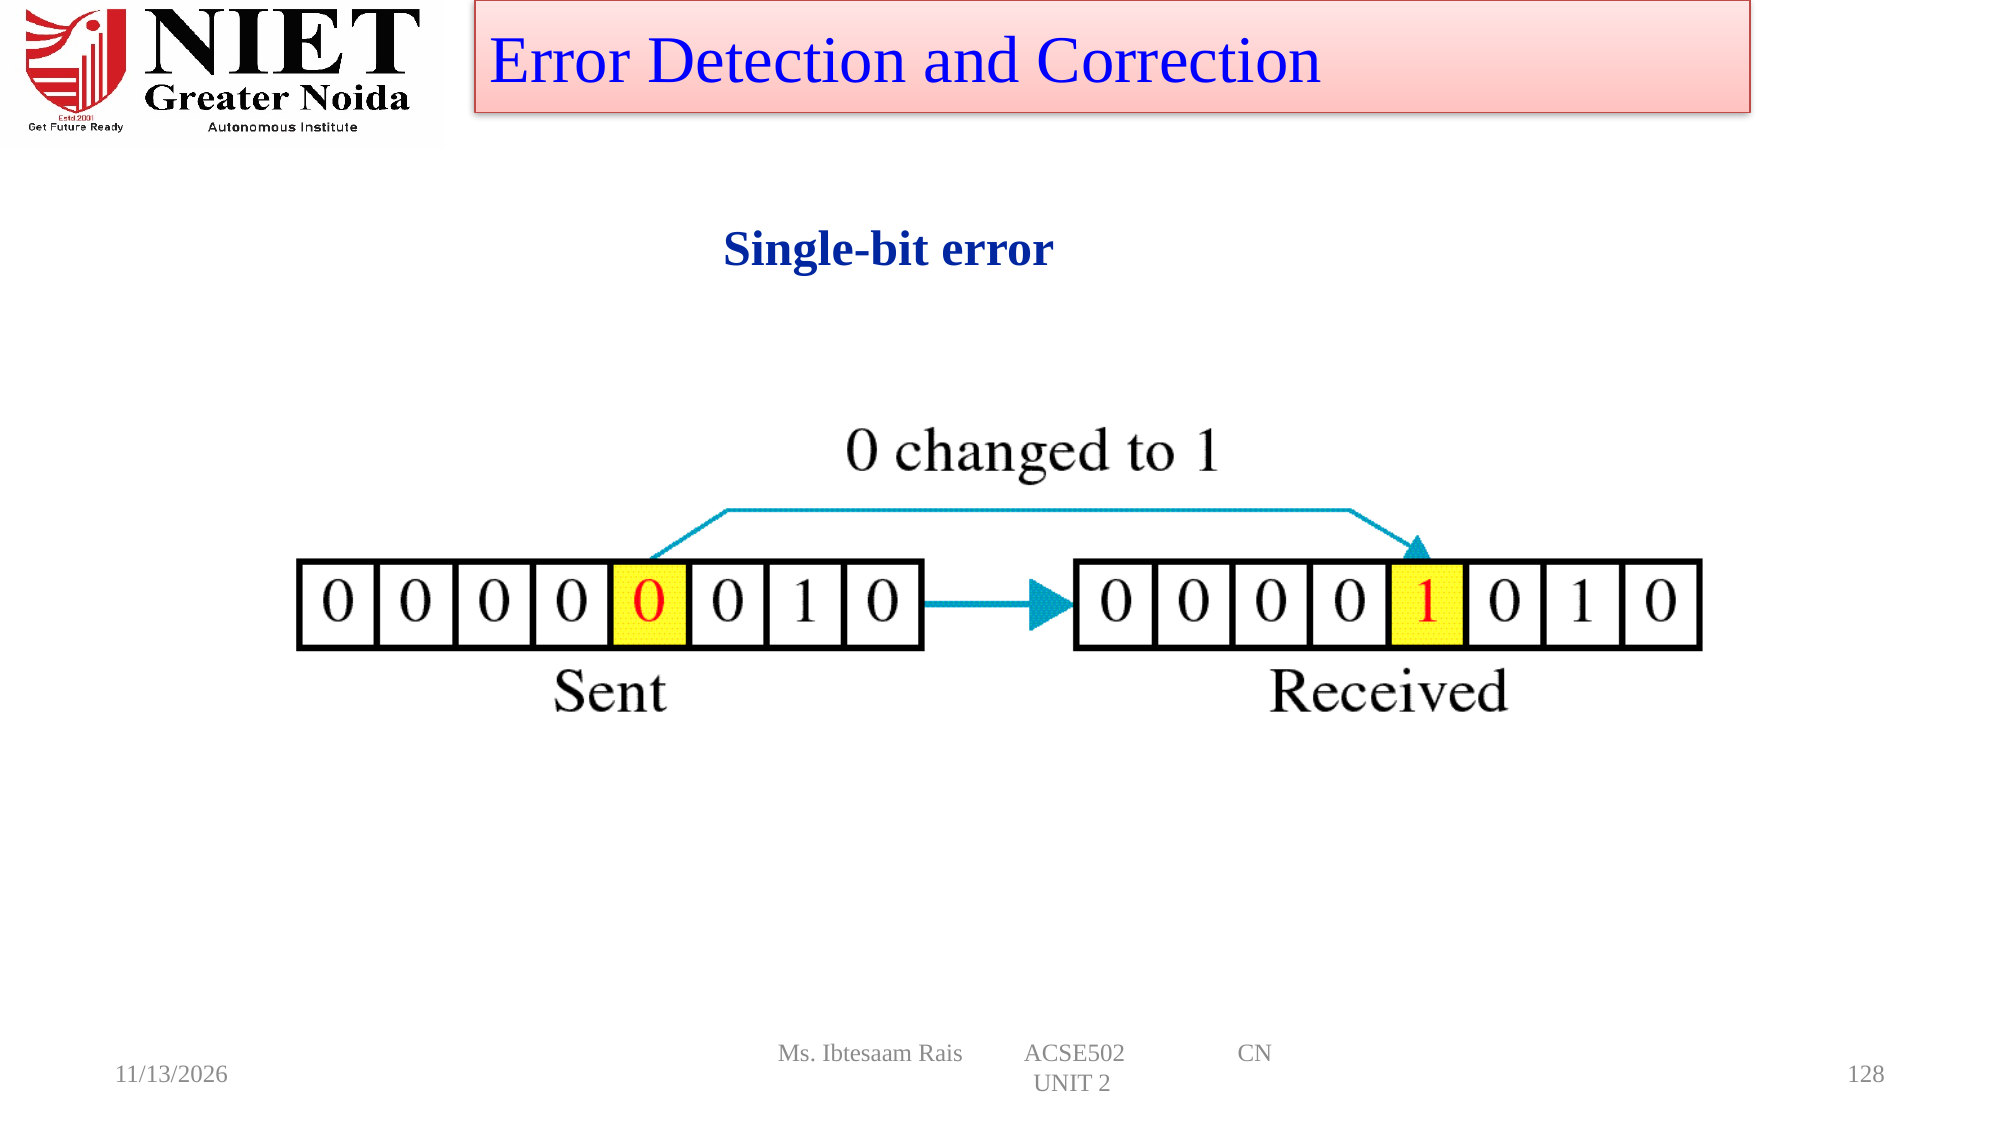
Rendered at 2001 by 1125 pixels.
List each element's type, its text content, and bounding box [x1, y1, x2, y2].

picture [295, 413, 1703, 726]
slide_number 128 [1433, 1042, 1900, 1103]
picture [0, 0, 445, 149]
text_box Single-bit error [708, 207, 1070, 283]
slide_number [99, 1042, 567, 1103]
footer Ms. Ibtesaam Rais ACSE502 CN UNIT 2 [762, 1042, 1364, 1090]
text_box Error Detection and Correction [474, 0, 1751, 113]
